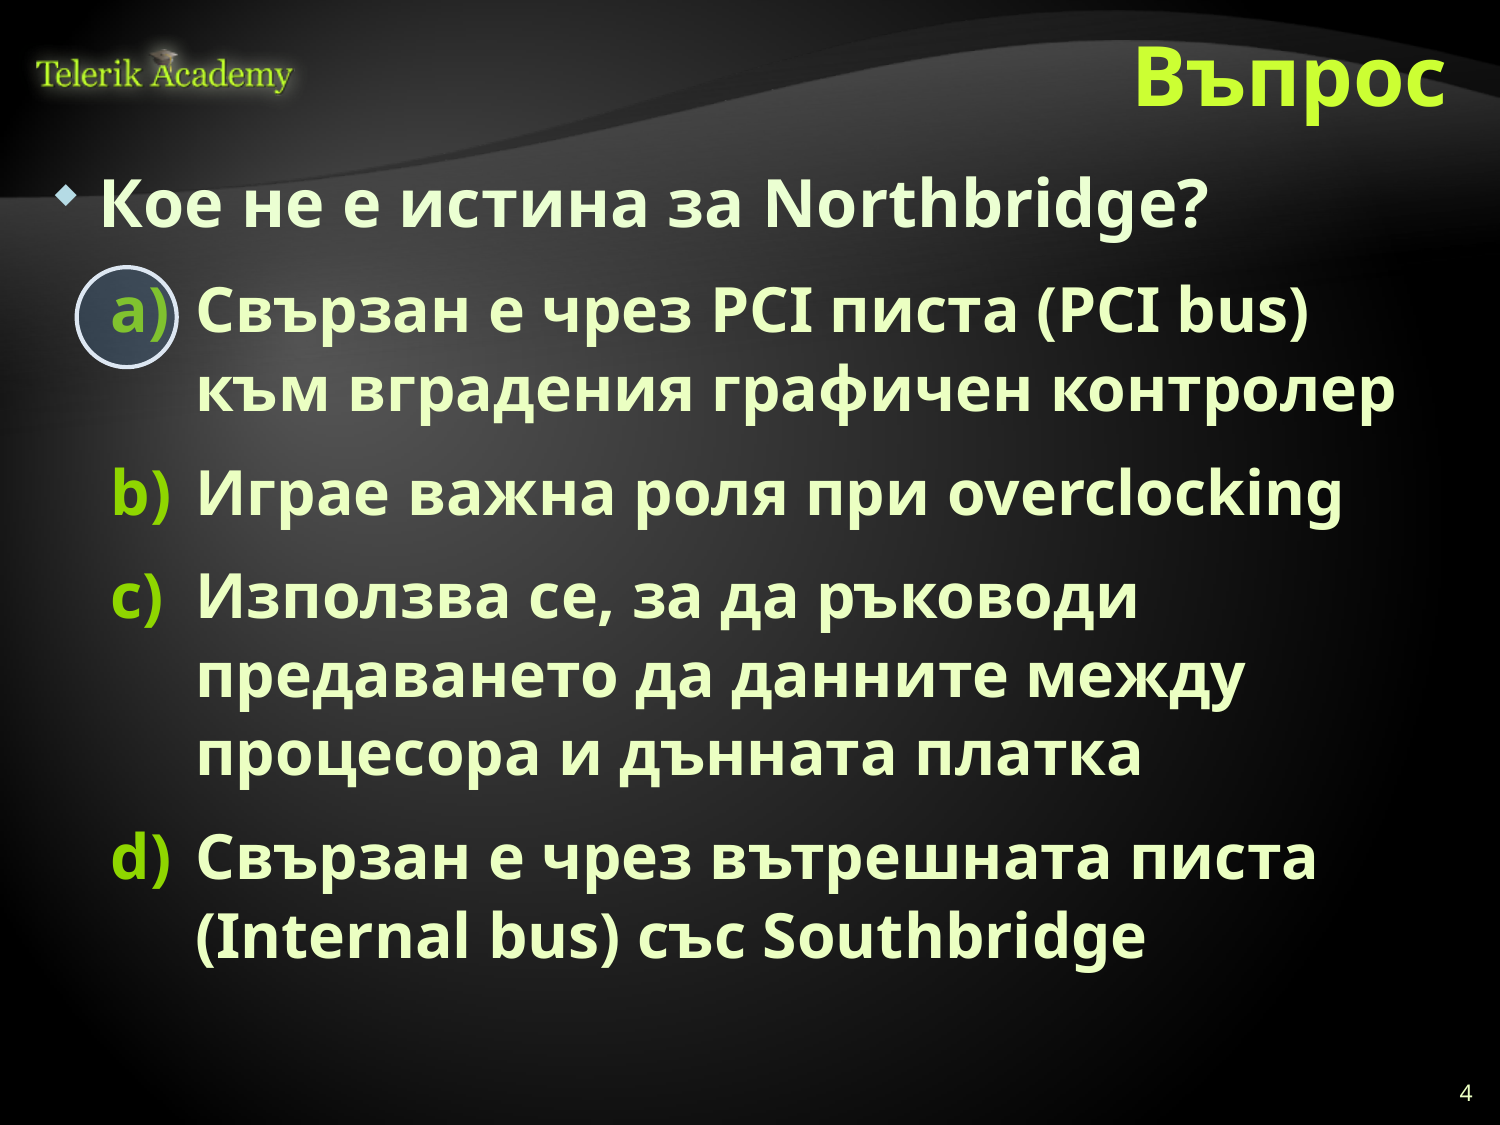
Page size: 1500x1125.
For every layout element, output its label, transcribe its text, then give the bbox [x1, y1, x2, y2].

title Въпрос [300, 12, 1463, 149]
slide_number 4 [1412, 1074, 1488, 1113]
picture [0, 0, 1500, 1125]
text_box [74, 265, 179, 370]
list Кое не е истина за Northbridge? Свързан е чрез PCI писта (PCI bus) към вградения графичен контролер Играе важна роля при overclocking Използва се, за да ръководи предаването да данните между процесора и дънната платка Свързан е чрез вътрешната писта (Internal bus) със Southbridge [37, 149, 1463, 1075]
